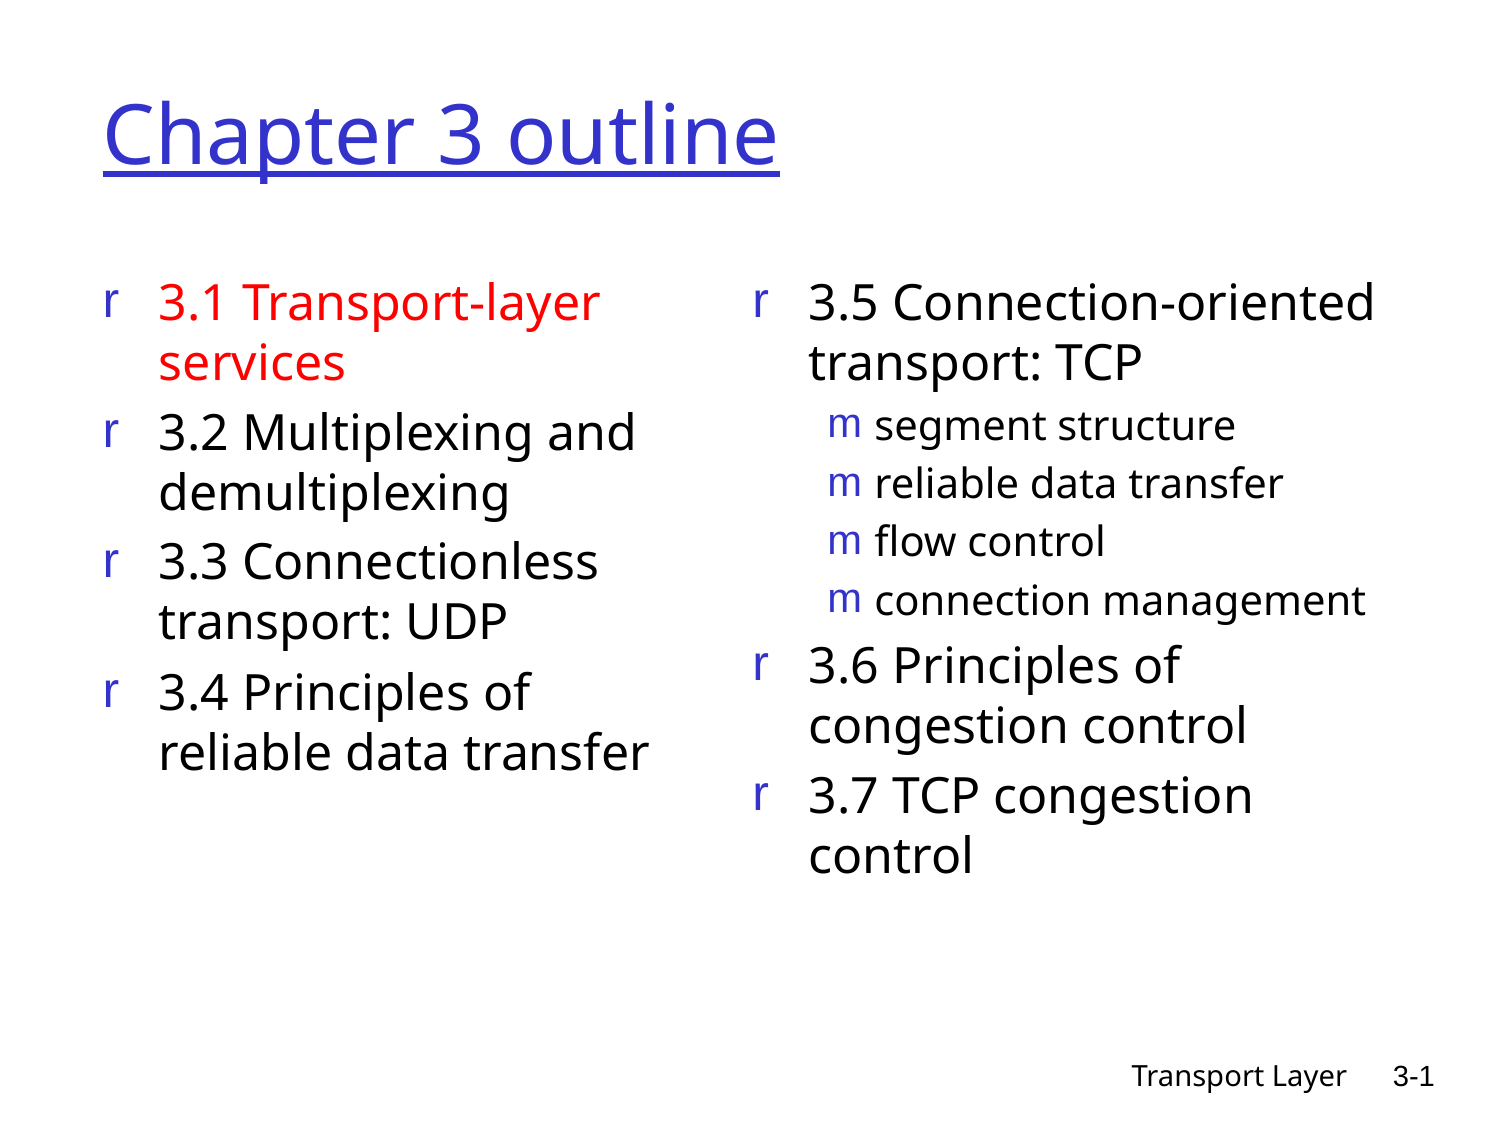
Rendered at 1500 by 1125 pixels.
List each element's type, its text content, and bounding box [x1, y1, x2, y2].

text_box Transport Layer [887, 1049, 1339, 1125]
text_box 3-1 [1339, 1049, 1450, 1125]
title Chapter 3 outline [87, 37, 1363, 225]
list 3.1 Transport-layer services 3.2 Multiplexing and demultiplexing 3.3 Connectionless transport: UDP 3.4 Principles of reliable data transfer [87, 262, 713, 1025]
list 3.5 Connection-oriented transport: TCP segment structure reliable data transfer flow control connection management 3.6 Principles of congestion control 3.7 TCP congestion control [737, 262, 1403, 1025]
